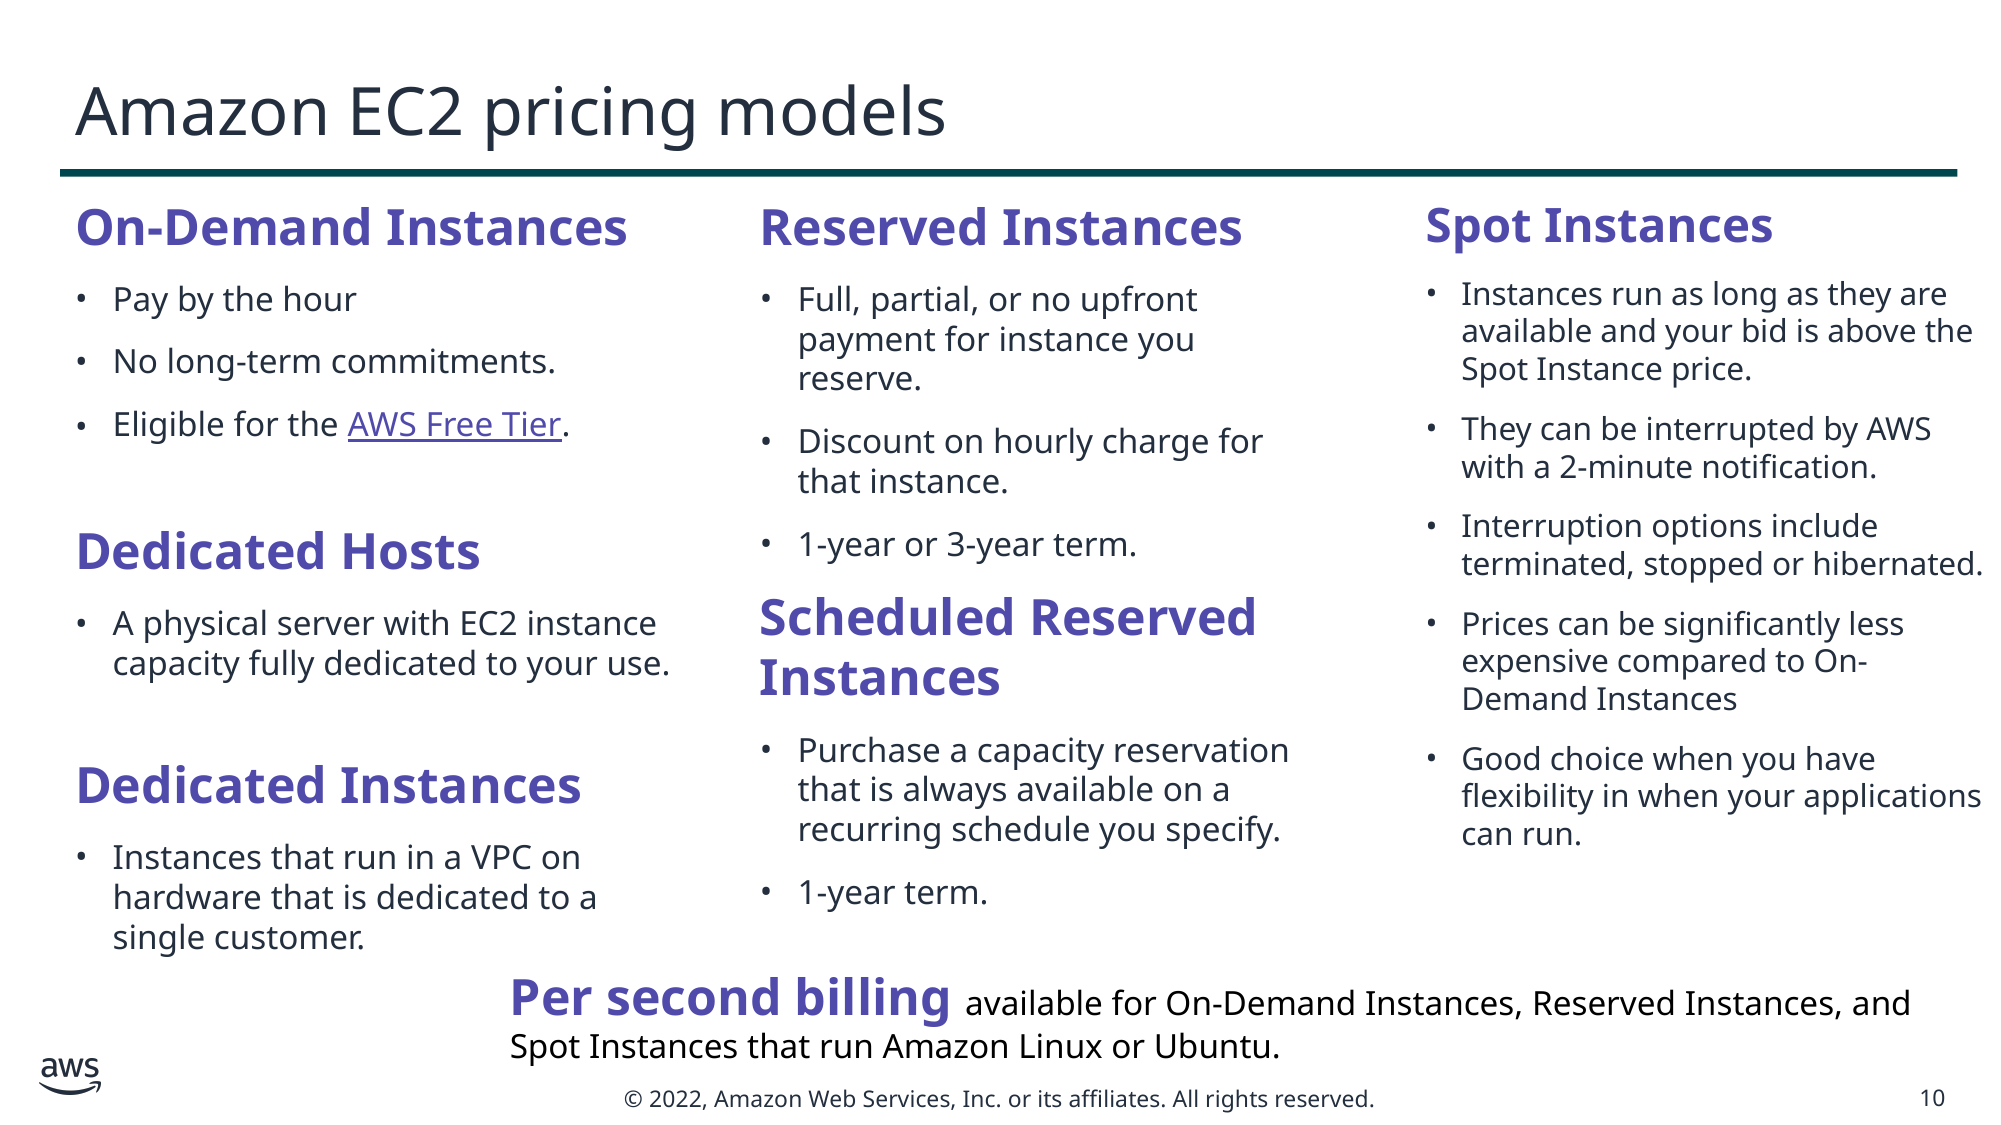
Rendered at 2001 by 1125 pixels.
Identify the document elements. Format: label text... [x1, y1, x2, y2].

list On-Demand Instances Pay by the hour No long-term commitments. Eligible for the AWS Free Tier. Dedicated Hosts A physical server with EC2 instance capacity fully dedicated to your use. Dedicated Instances Instances that run in a VPC on hardware that is dedicated to a single customer. [60, 187, 691, 1056]
slide_number 10 [1881, 1077, 1961, 1121]
picture [39, 1058, 101, 1095]
title Amazon EC2 pricing models [60, 49, 1958, 170]
list Spot Instances Instances run as long as they are available and your bid is above the Spot Instance price. They can be interrupted by AWS with a 2-minute notification. Interruption options include terminated, stopped or hibernated. Prices can be significantly less expensive compared to On-Demand Instances Good choice when you have flexibility in when your applications can run. [1410, 187, 2000, 866]
text_box Per second billing available for On-Demand Instances, Reserved Instances, and Spot Instances that run Amazon Linux or Ubuntu. [494, 958, 1937, 1073]
list Reserved Instances Full, partial, or no upfront payment for instance you reserve. Discount on hourly charge for that instance. 1-year or 3-year term. Scheduled Reserved Instances Purchase a capacity reservation that is always available on a recurring schedule you specify. 1-year term. [745, 187, 1335, 948]
